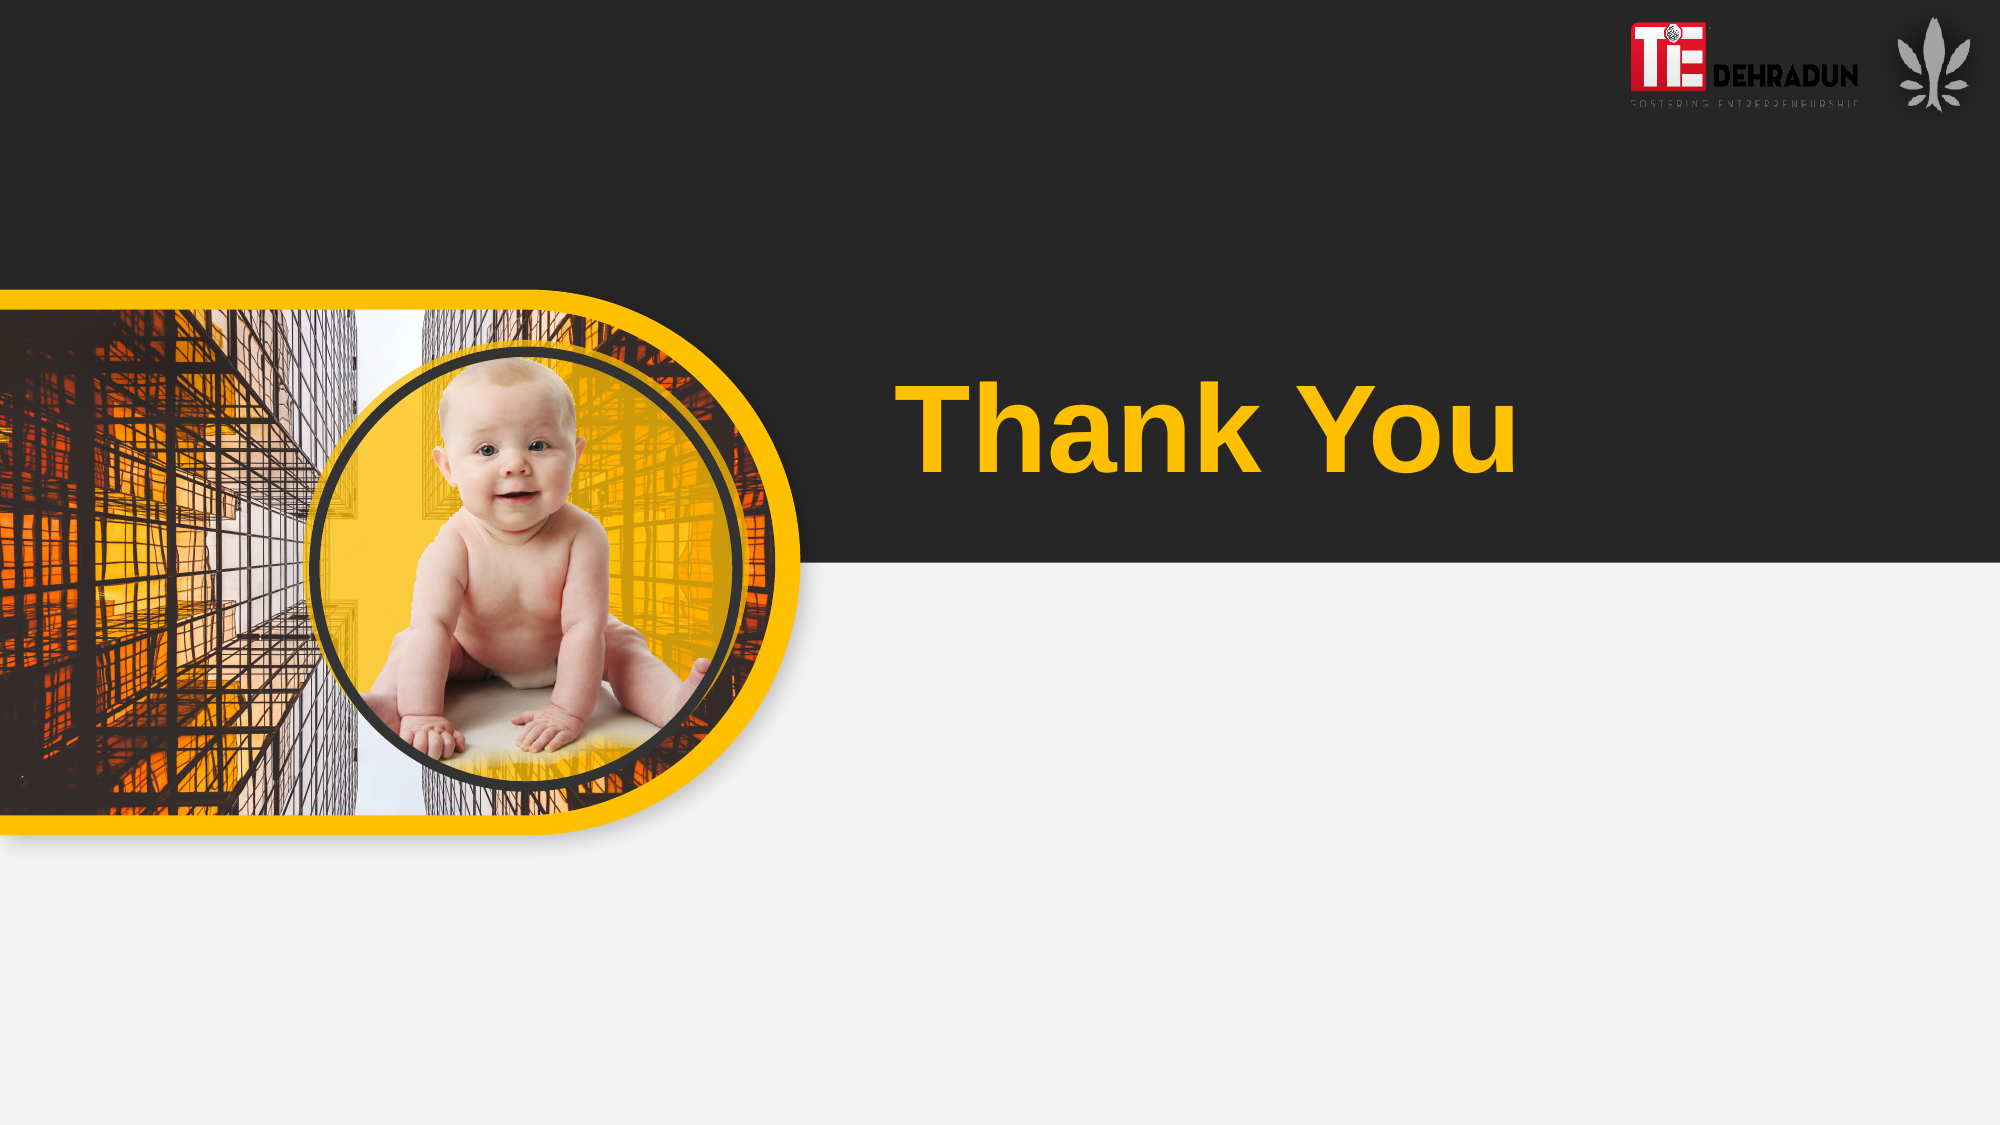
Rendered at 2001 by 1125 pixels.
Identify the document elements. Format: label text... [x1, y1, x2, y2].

text_box Thank You [880, 339, 1870, 506]
text_box [0, 561, 2000, 1125]
picture [314, 351, 738, 787]
picture [1867, 0, 2000, 131]
picture [1631, 22, 1858, 108]
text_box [0, 289, 801, 836]
